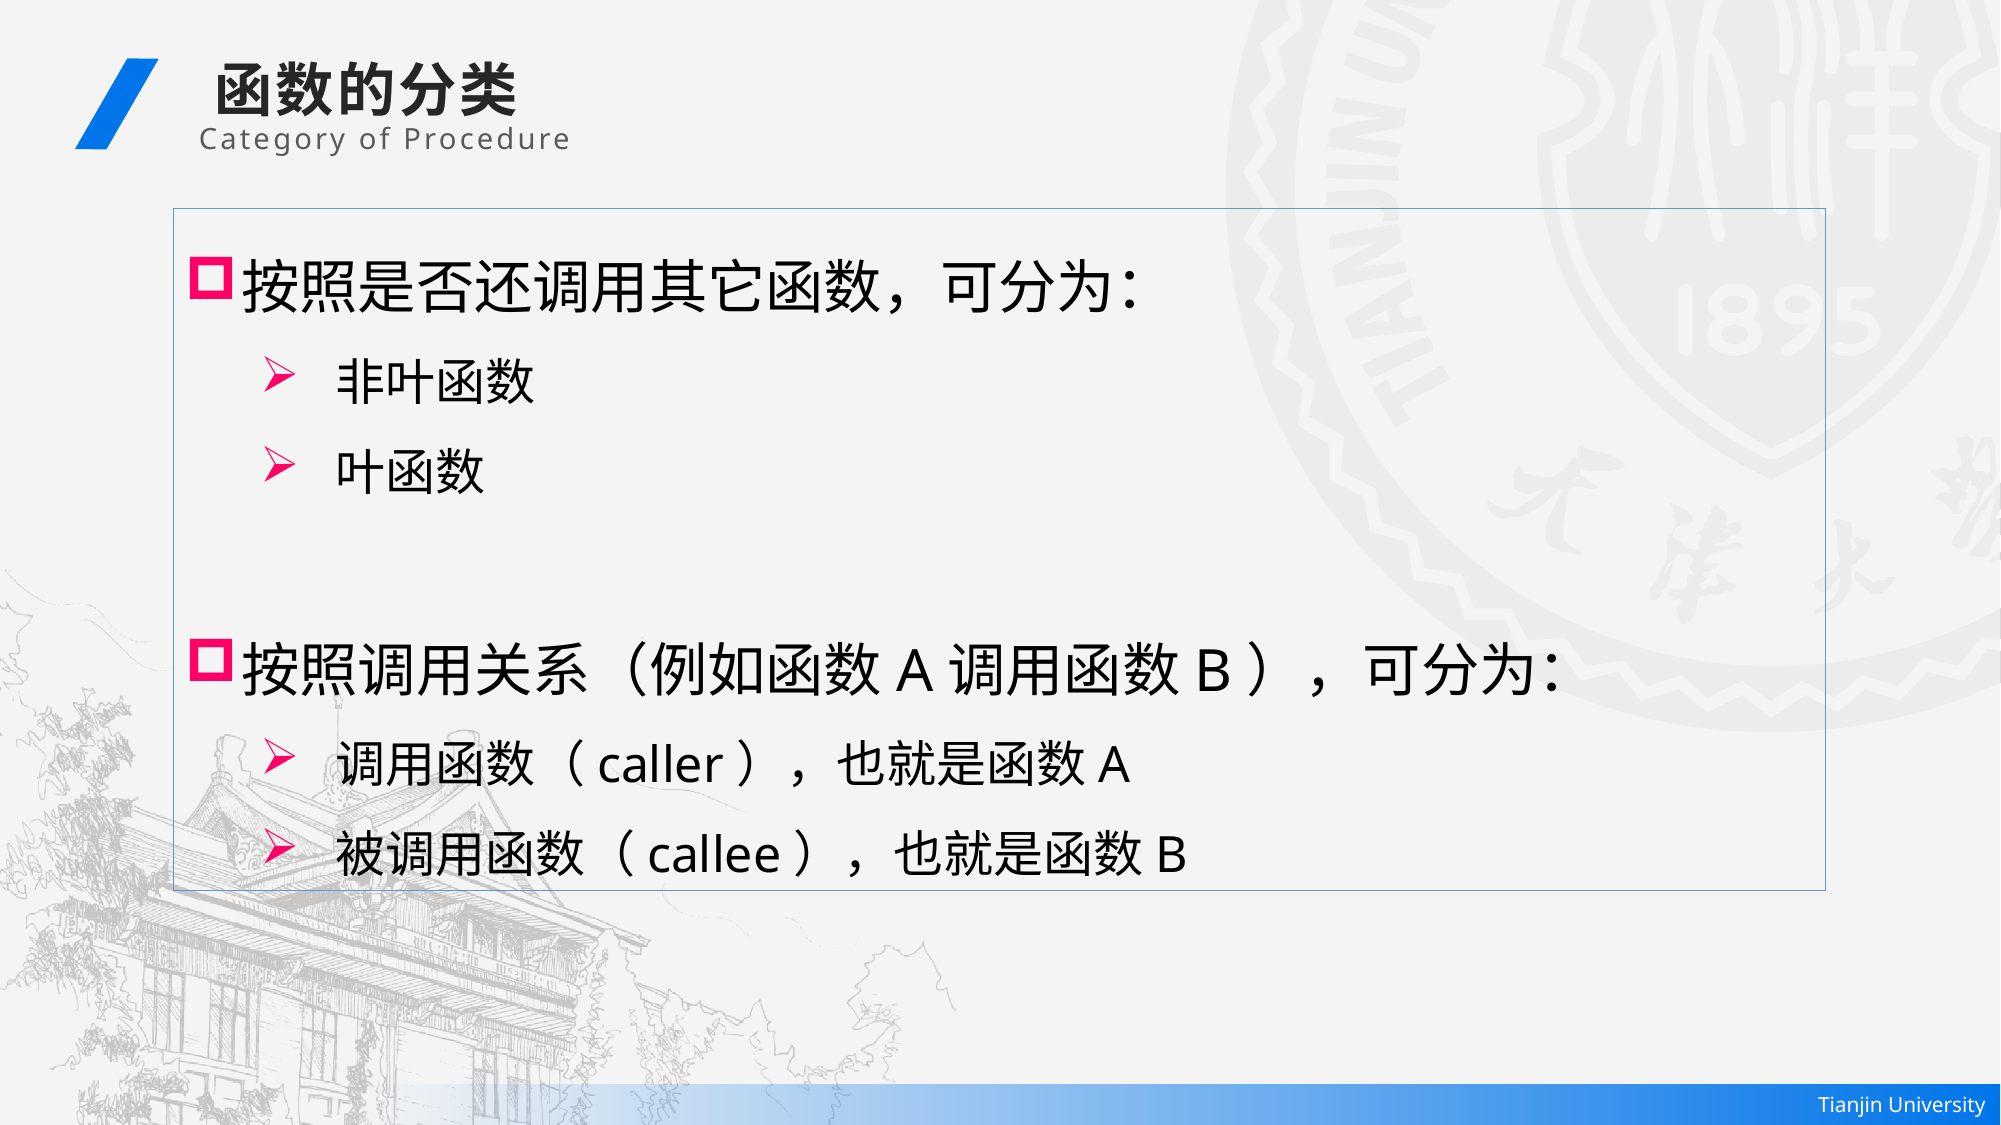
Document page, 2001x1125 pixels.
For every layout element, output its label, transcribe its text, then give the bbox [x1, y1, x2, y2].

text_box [106, 45, 632, 164]
text_box [74, 95, 106, 150]
text_box 按照是否还调用其它函数，可分为： 非叶函数 叶函数 按照调用关系（例如函数A调用函数B），可分为： 调用函数（caller），也就是函数A 被调用函数（callee），也就是函数B [173, 208, 1826, 891]
